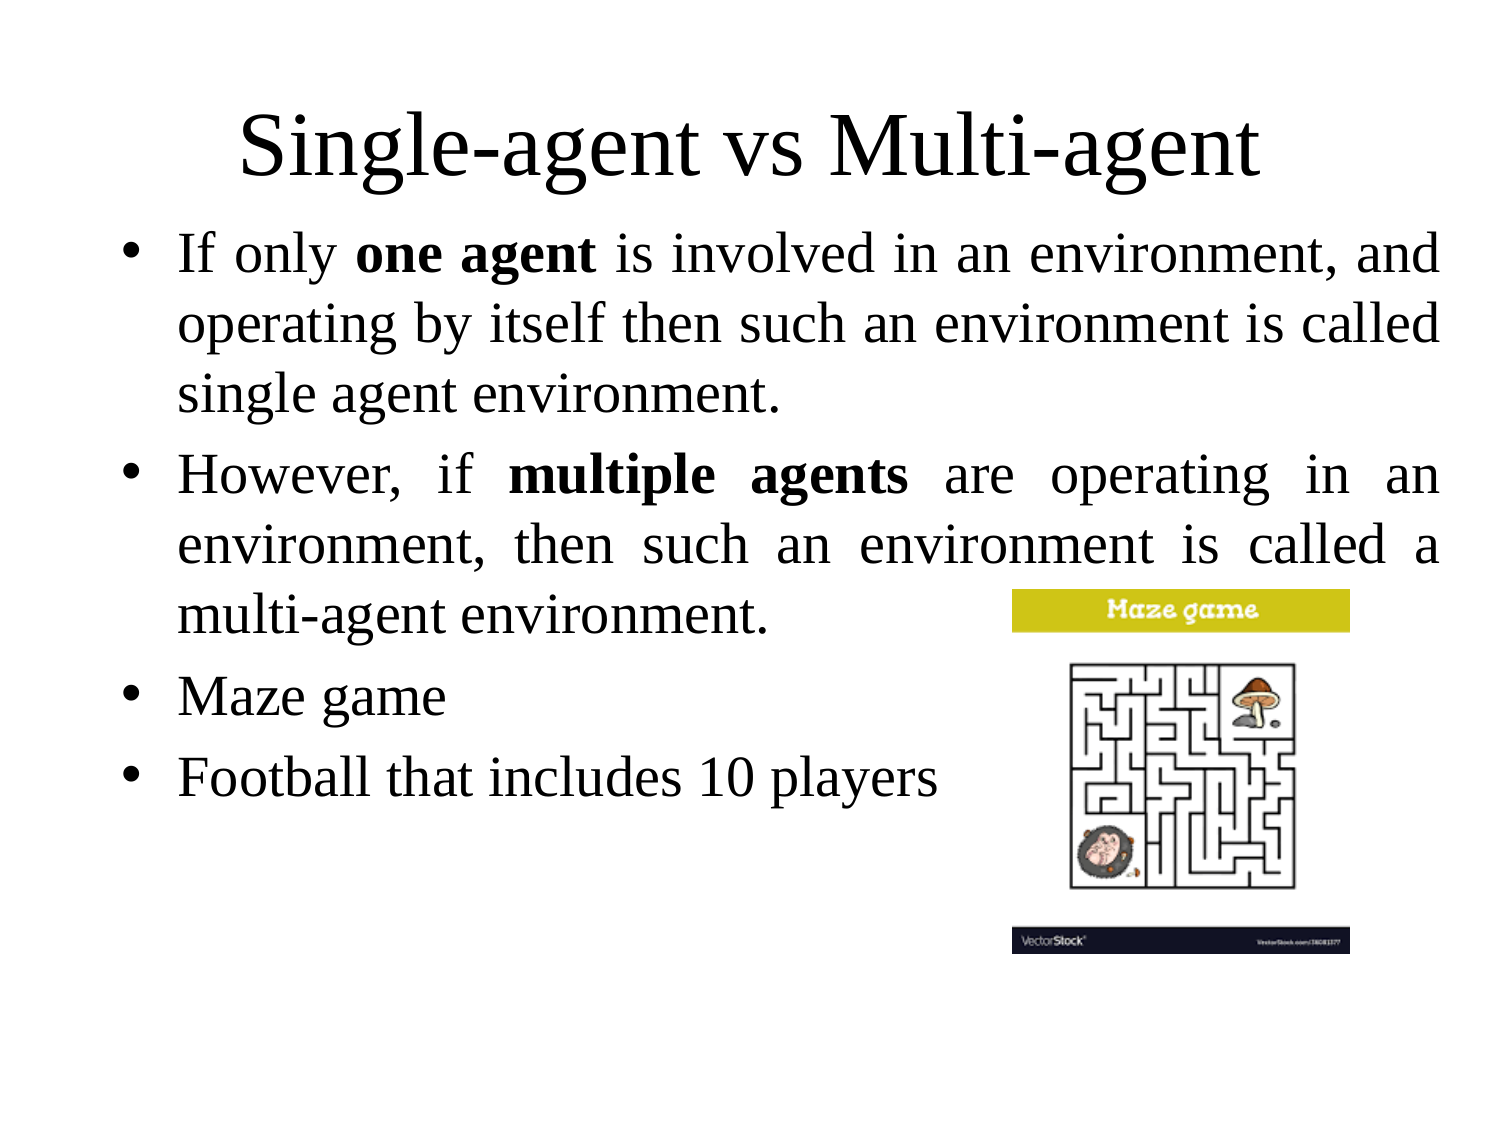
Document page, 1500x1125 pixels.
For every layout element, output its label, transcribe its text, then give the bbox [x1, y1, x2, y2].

list If only one agent is involved in an environment, and operating by itself then such an environment is called single agent environment. However, if multiple agents are operating in an environment, then such an environment is called a multi-agent environment. Maze game Football that includes 10 players [106, 207, 1457, 950]
picture [1012, 589, 1351, 954]
title Single-agent vs Multi-agent [75, 45, 1425, 233]
